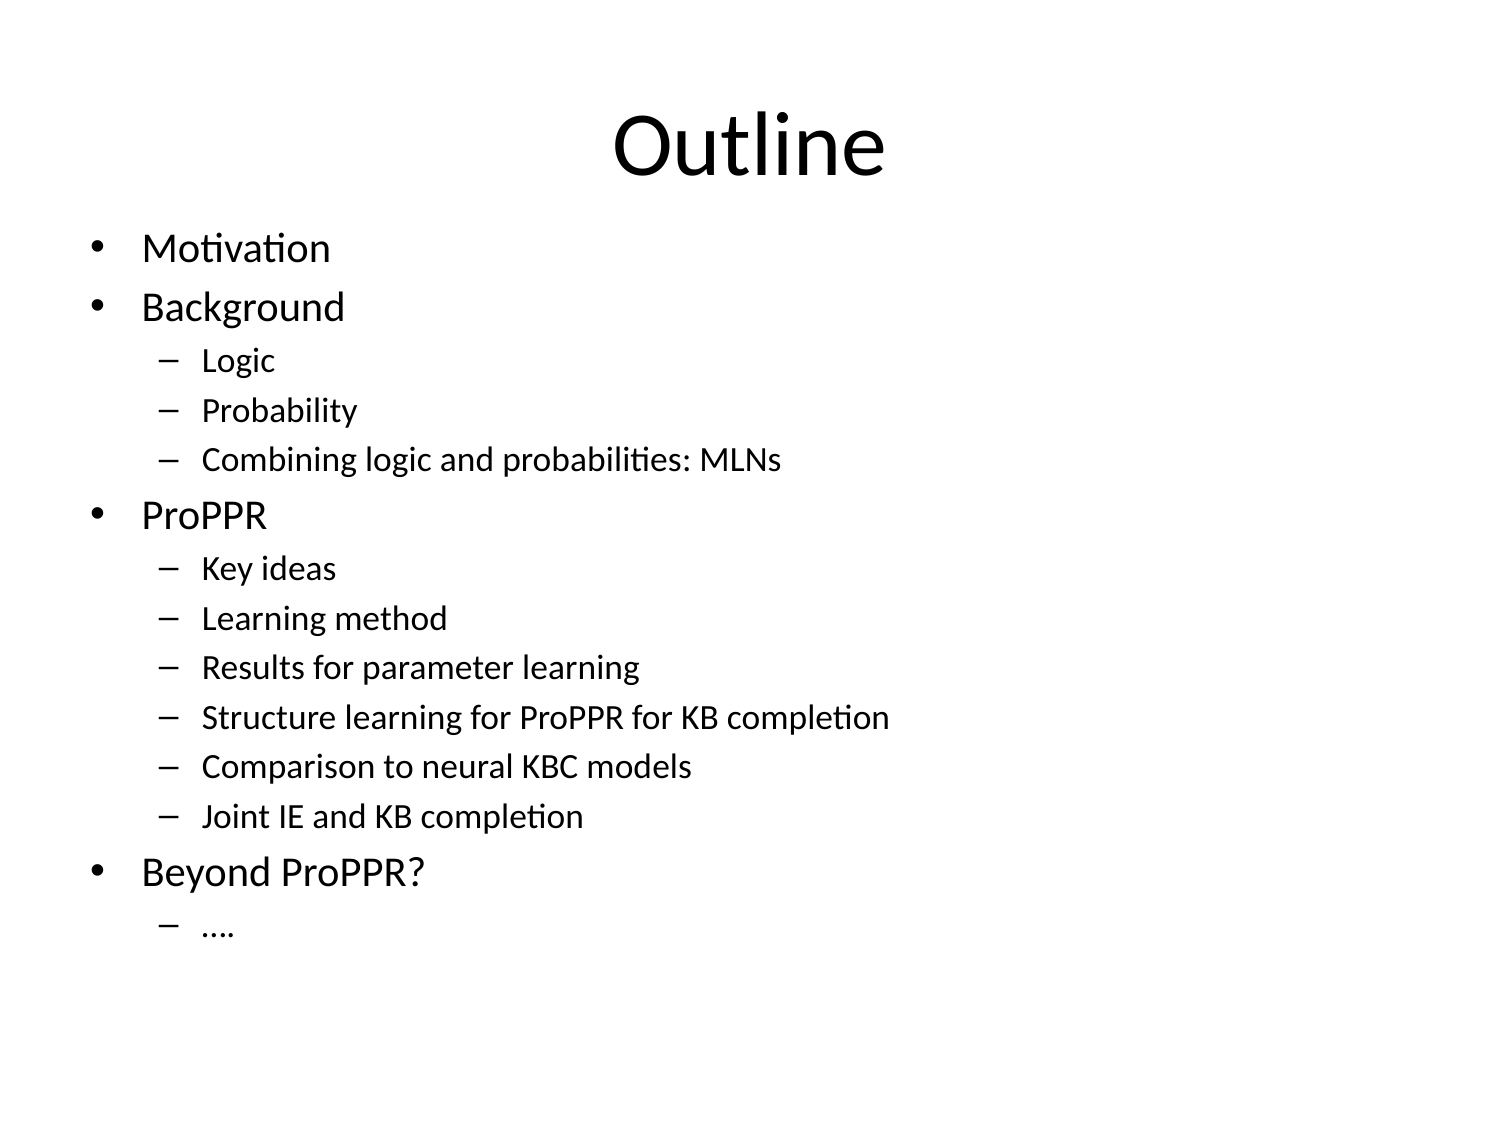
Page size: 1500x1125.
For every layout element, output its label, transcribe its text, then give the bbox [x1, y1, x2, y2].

title Outline [75, 45, 1425, 212]
list Motivation Background Logic Probability Combining logic and probabilities: MLNs ProPPR Key ideas Learning method Results for parameter learning Structure learning for ProPPR for KB completion Comparison to neural KBC models Joint IE and KB completion Beyond ProPPR? …. [75, 212, 1425, 955]
